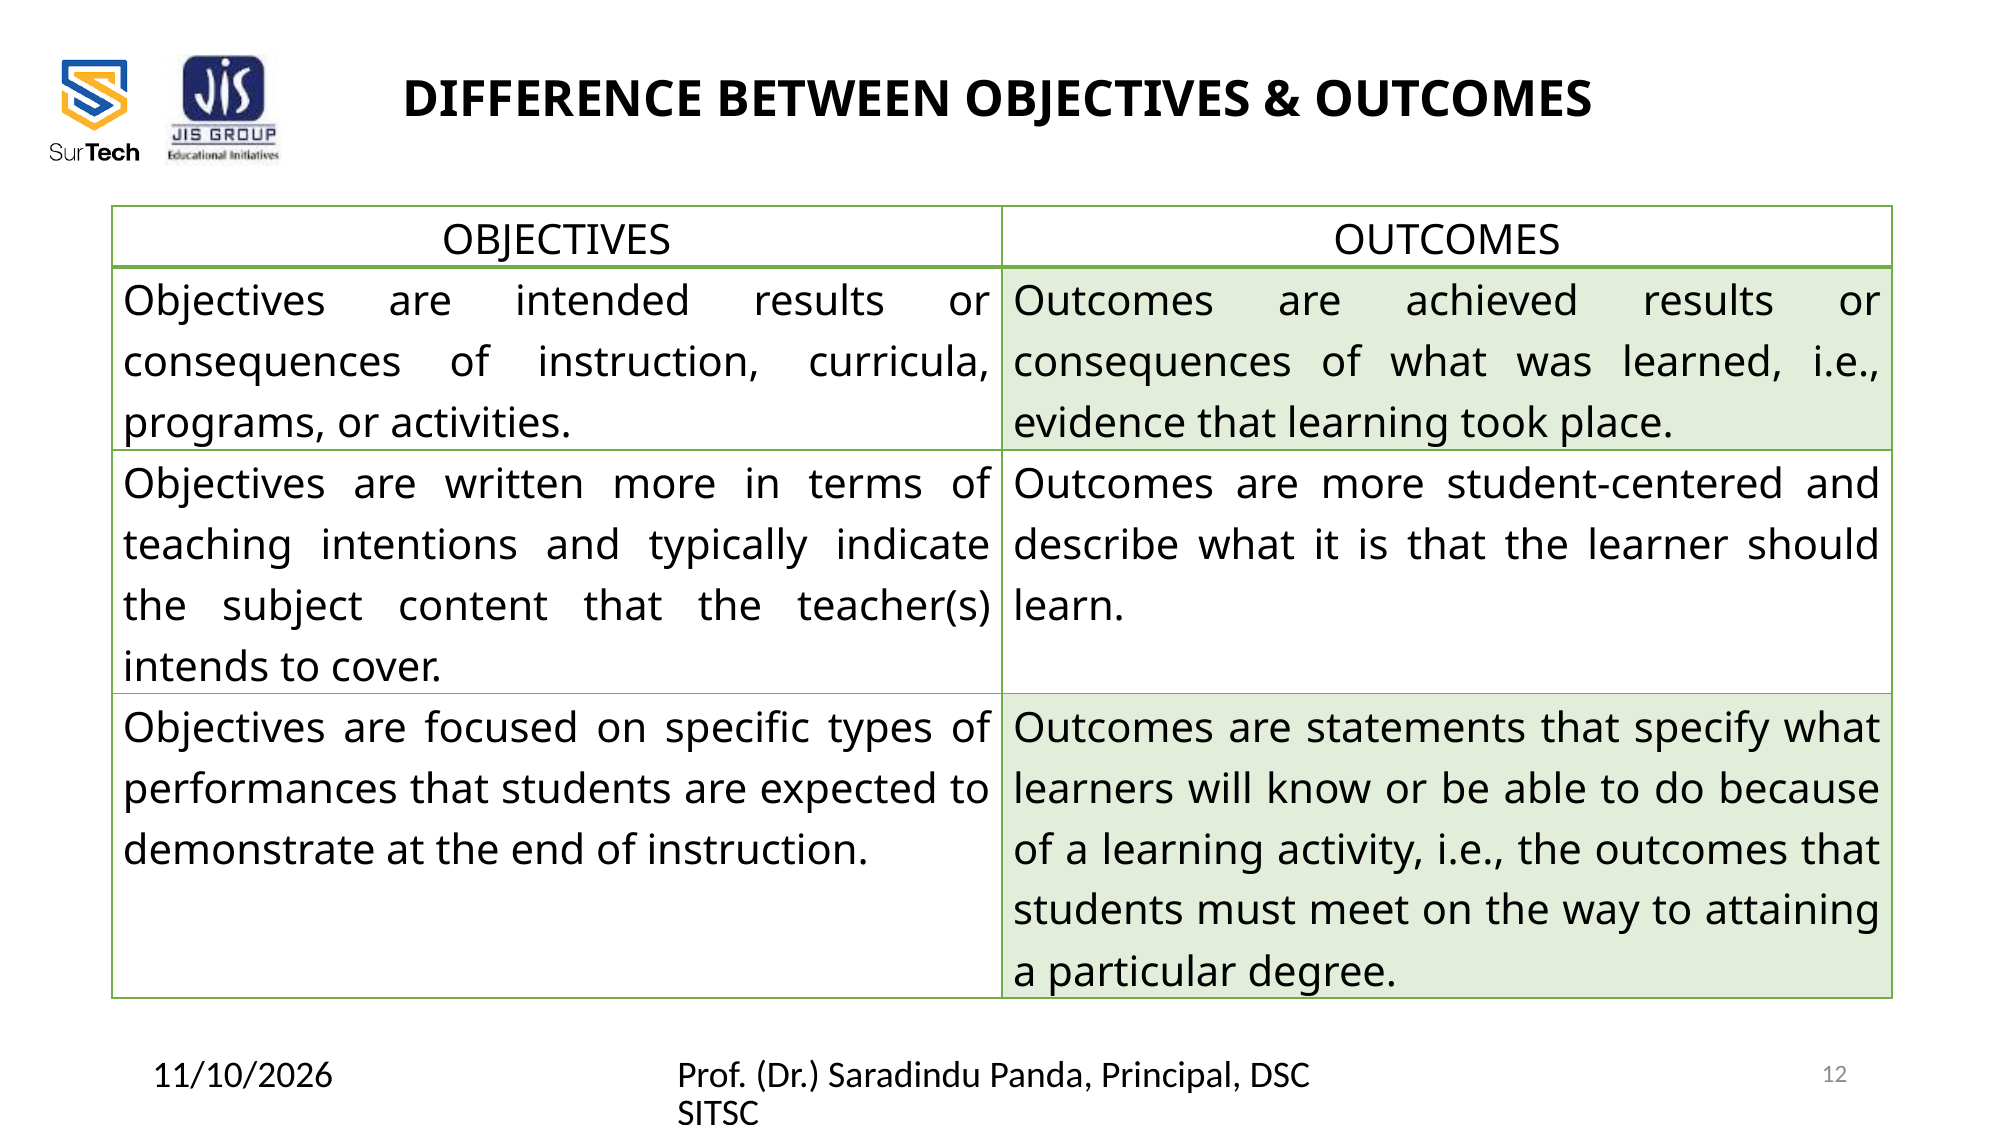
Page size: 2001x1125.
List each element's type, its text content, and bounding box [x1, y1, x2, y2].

table_cell Outcomes are achieved results or consequences of what was learned, i.e., evidence that learning took place. [1003, 269, 1891, 449]
picture [23, 39, 282, 181]
table_cell Objectives are written more in terms of teaching intentions and typically indicate the subject content that the teacher(s) intends to cover. [113, 451, 1001, 693]
slide_number 12 [1412, 1042, 1863, 1103]
footer Prof. (Dr.) Saradindu Panda, Principal, DSCSITSC [662, 1042, 1338, 1103]
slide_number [137, 1042, 588, 1103]
table_cell Outcomes are statements that specify what learners will know or be able to do because of a learning activity, i.e., the outcomes that students must meet on the way to attaining a particular degree. [1003, 694, 1891, 997]
table_cell Outcomes are more student-centered and describe what it is that the learner should learn. [1003, 451, 1891, 693]
title DIFFERENCE BETWEEN OBJECTIVES & OUTCOMES [387, 50, 1893, 134]
table_header OBJECTIVES [113, 207, 1001, 265]
table_header OUTCOMES [1003, 207, 1891, 265]
table_cell Objectives are intended results or consequences of instruction, curricula, programs, or activities. [113, 269, 1001, 449]
table_cell Objectives are focused on specific types of performances that students are expected to demonstrate at the end of instruction. [113, 694, 1001, 997]
